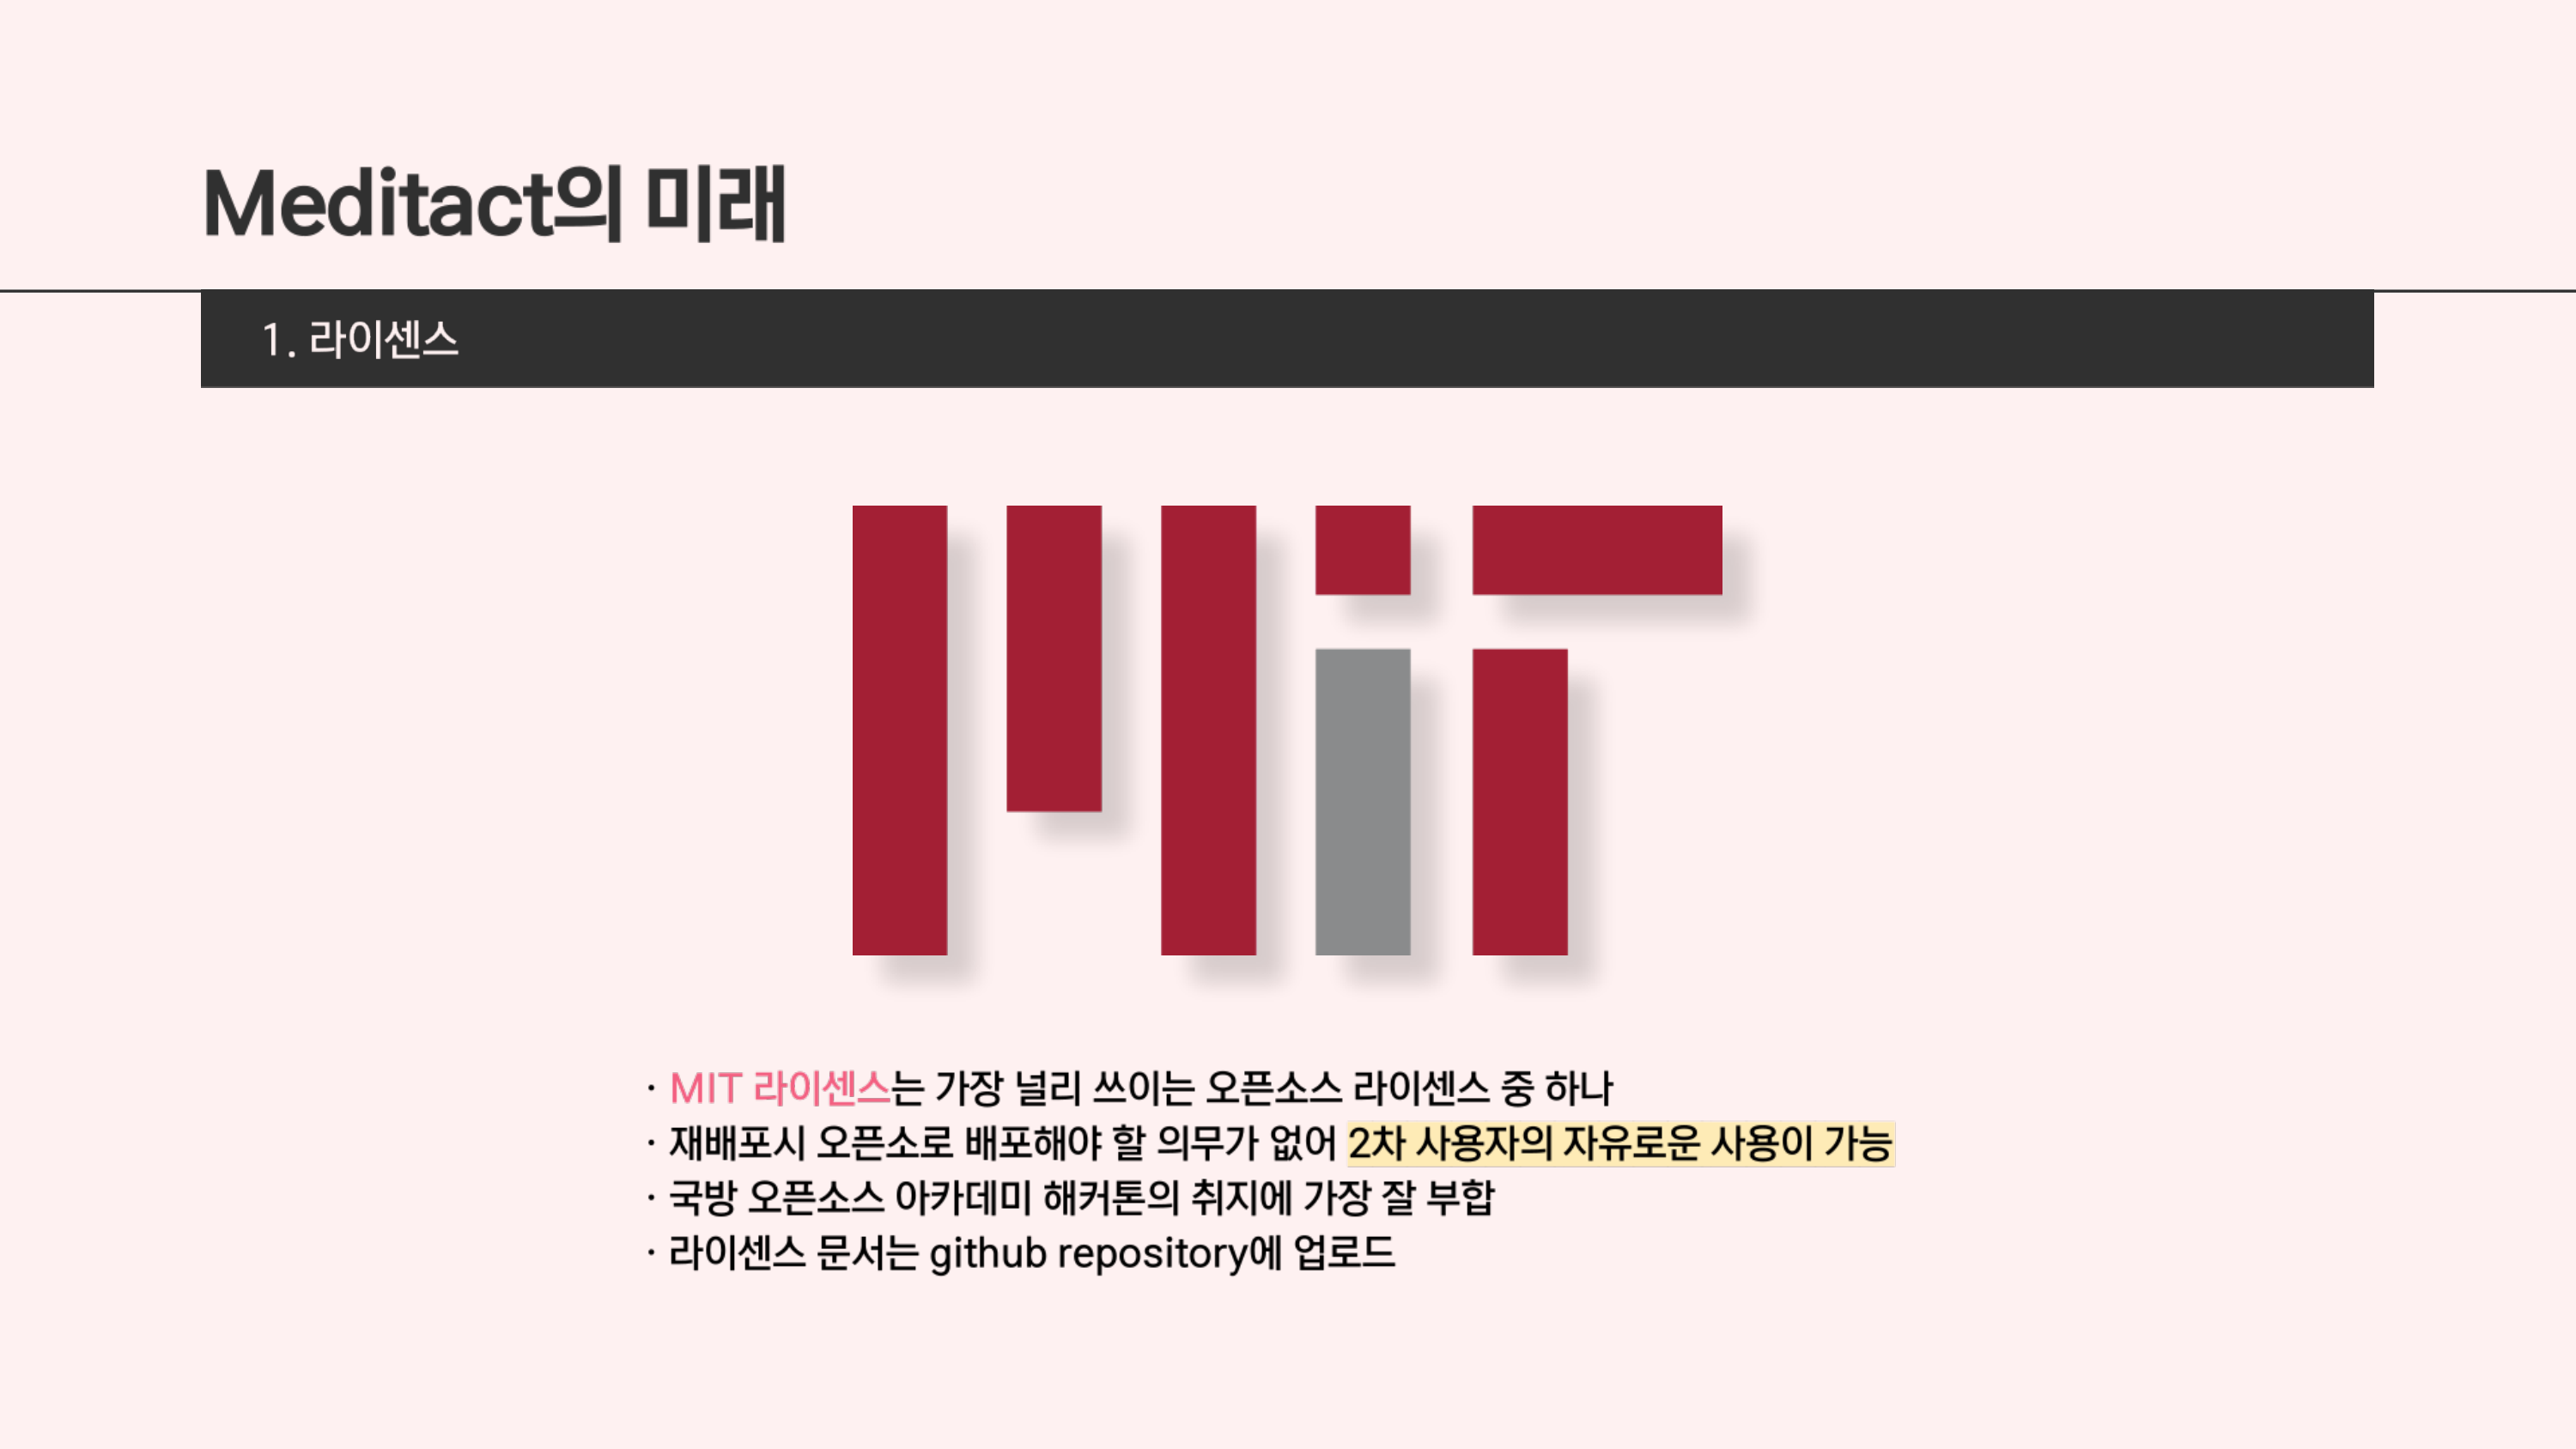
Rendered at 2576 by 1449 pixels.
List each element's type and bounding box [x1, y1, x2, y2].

picture [447, 388, 2187, 1299]
text_box [201, 289, 2374, 388]
picture [186, 132, 828, 288]
picture [252, 304, 478, 381]
text_box [2379, 289, 2576, 293]
text_box [853, 506, 1723, 955]
text_box [0, 289, 185, 293]
